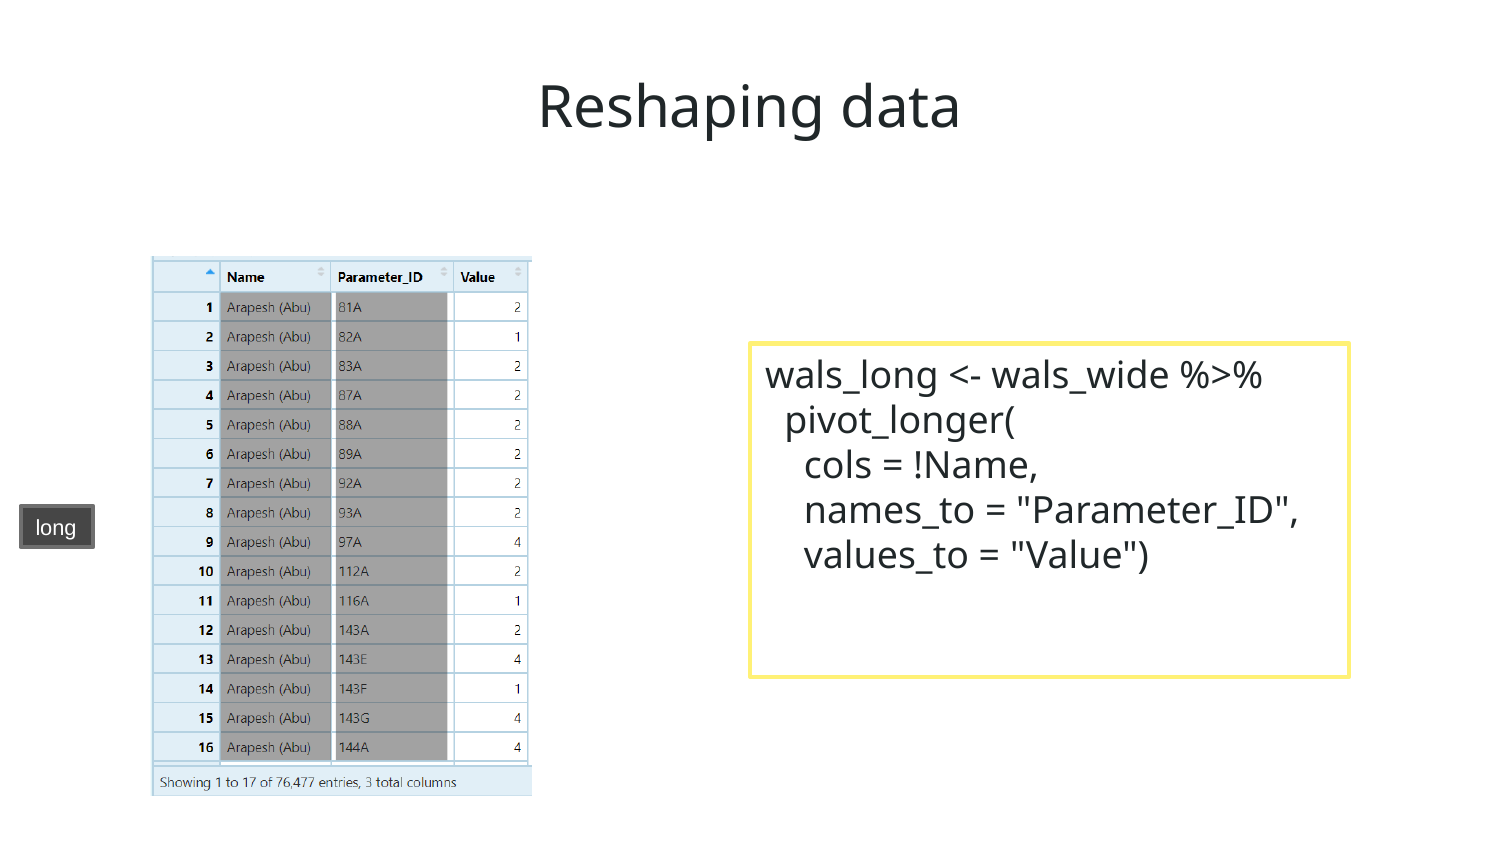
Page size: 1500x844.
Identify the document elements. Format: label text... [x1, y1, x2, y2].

text_box wals_long <- wals_wide %>% pivot_longer( cols = !Name, names_to = "Parameter_ID", values_to = "Value") [749, 343, 1350, 677]
title Reshaping data [75, 33, 1425, 175]
text_box long [20, 505, 94, 548]
picture [150, 256, 532, 796]
